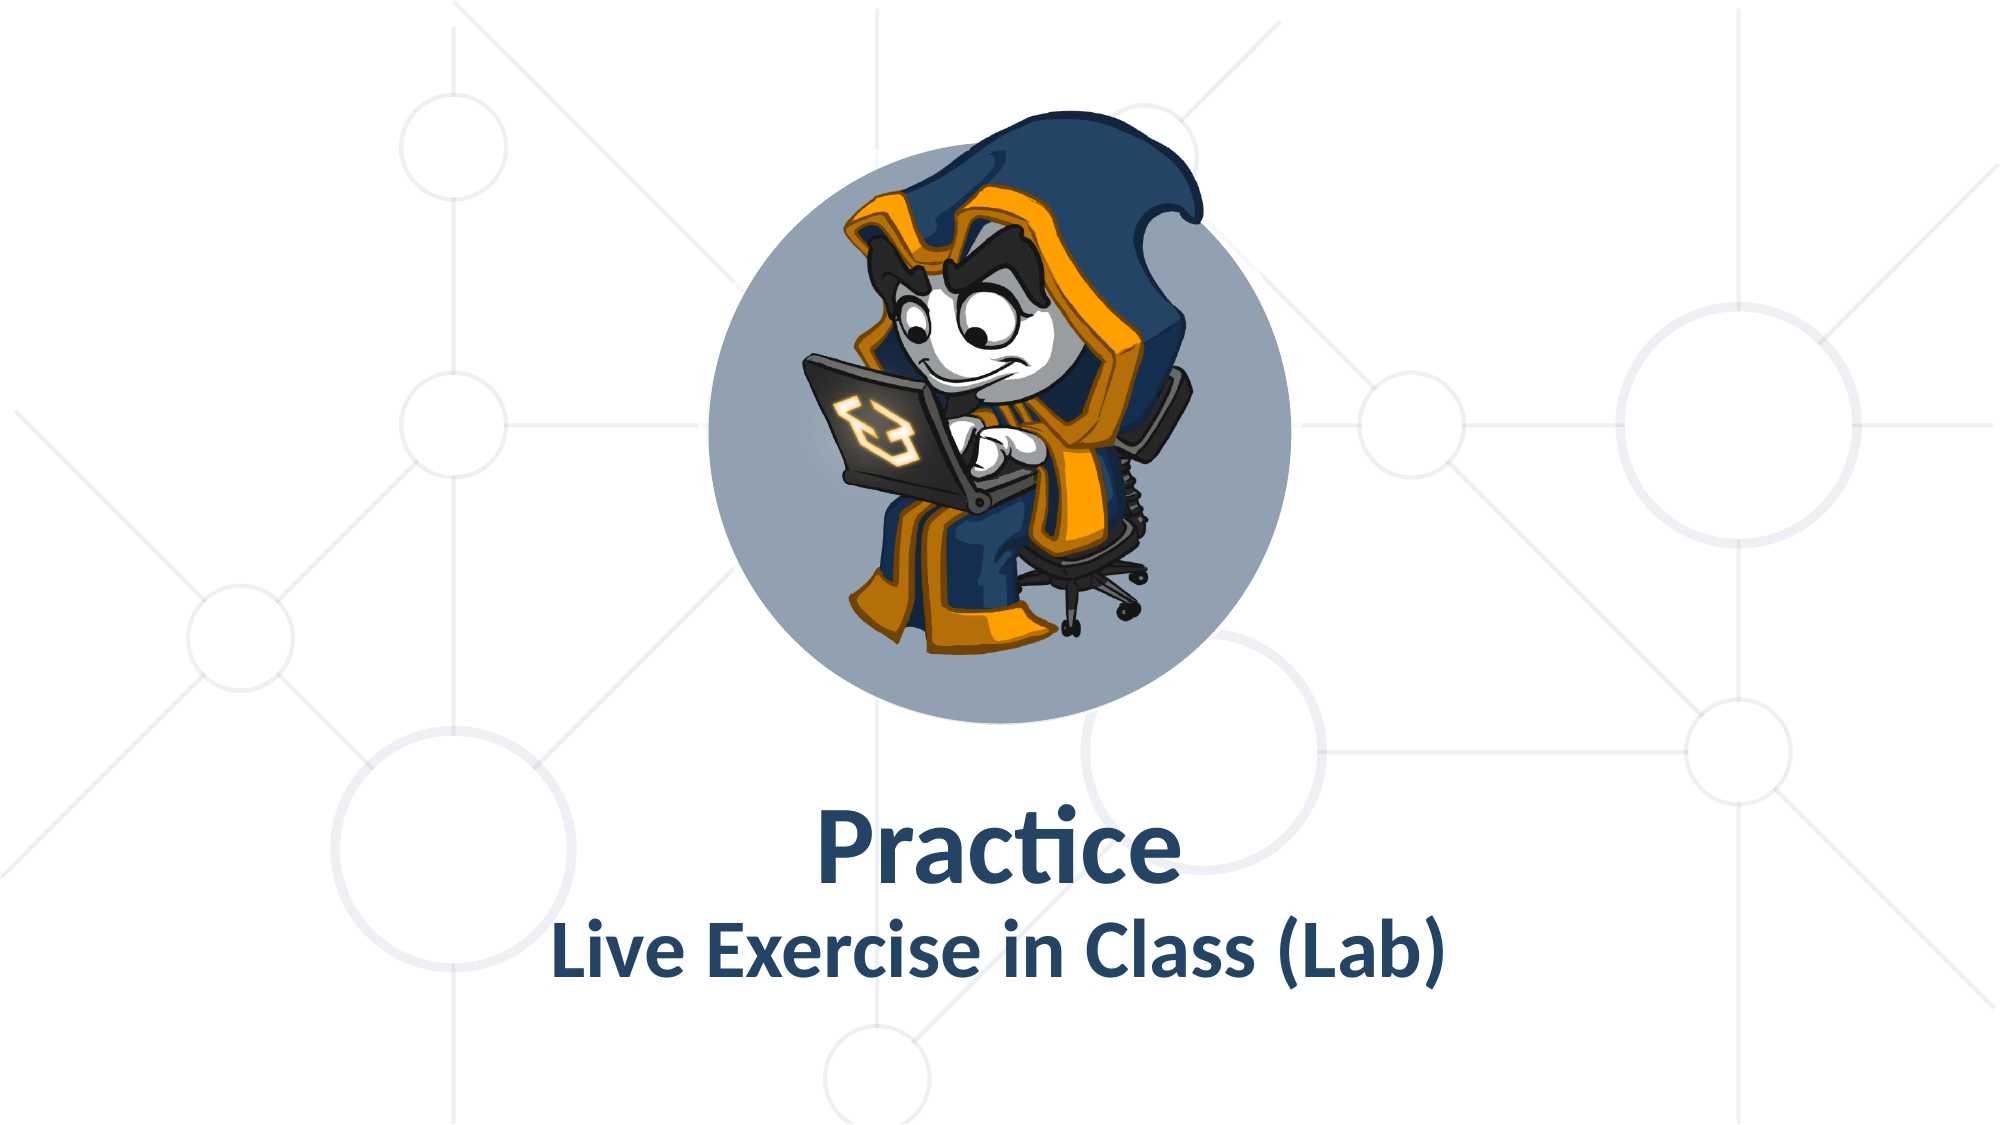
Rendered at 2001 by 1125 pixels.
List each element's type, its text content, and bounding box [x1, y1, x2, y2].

list Practice [100, 771, 1900, 898]
list Live Exercise in Class (Lab) [100, 900, 1900, 983]
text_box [699, 56, 1301, 726]
